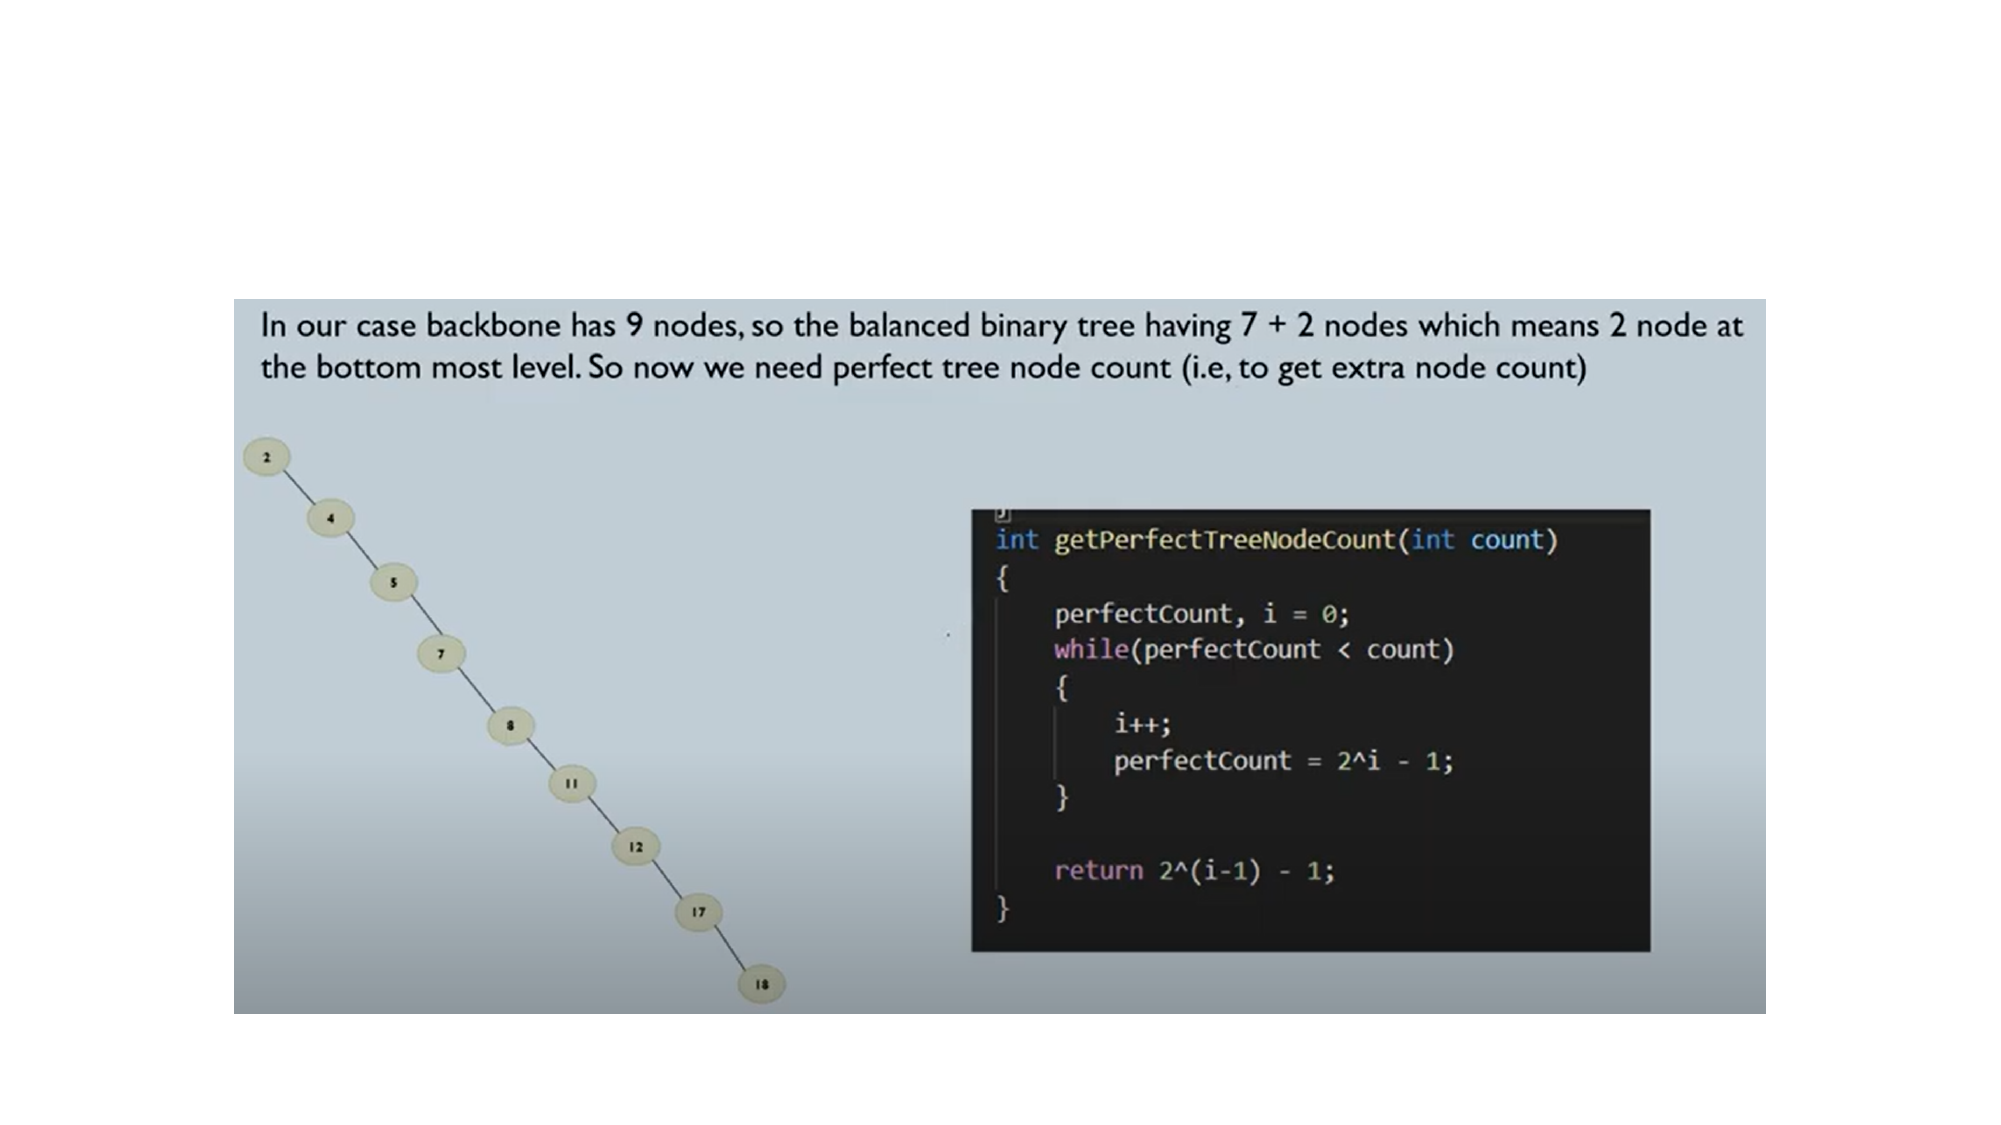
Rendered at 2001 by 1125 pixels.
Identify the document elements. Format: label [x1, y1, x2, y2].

list [233, 299, 1766, 1014]
